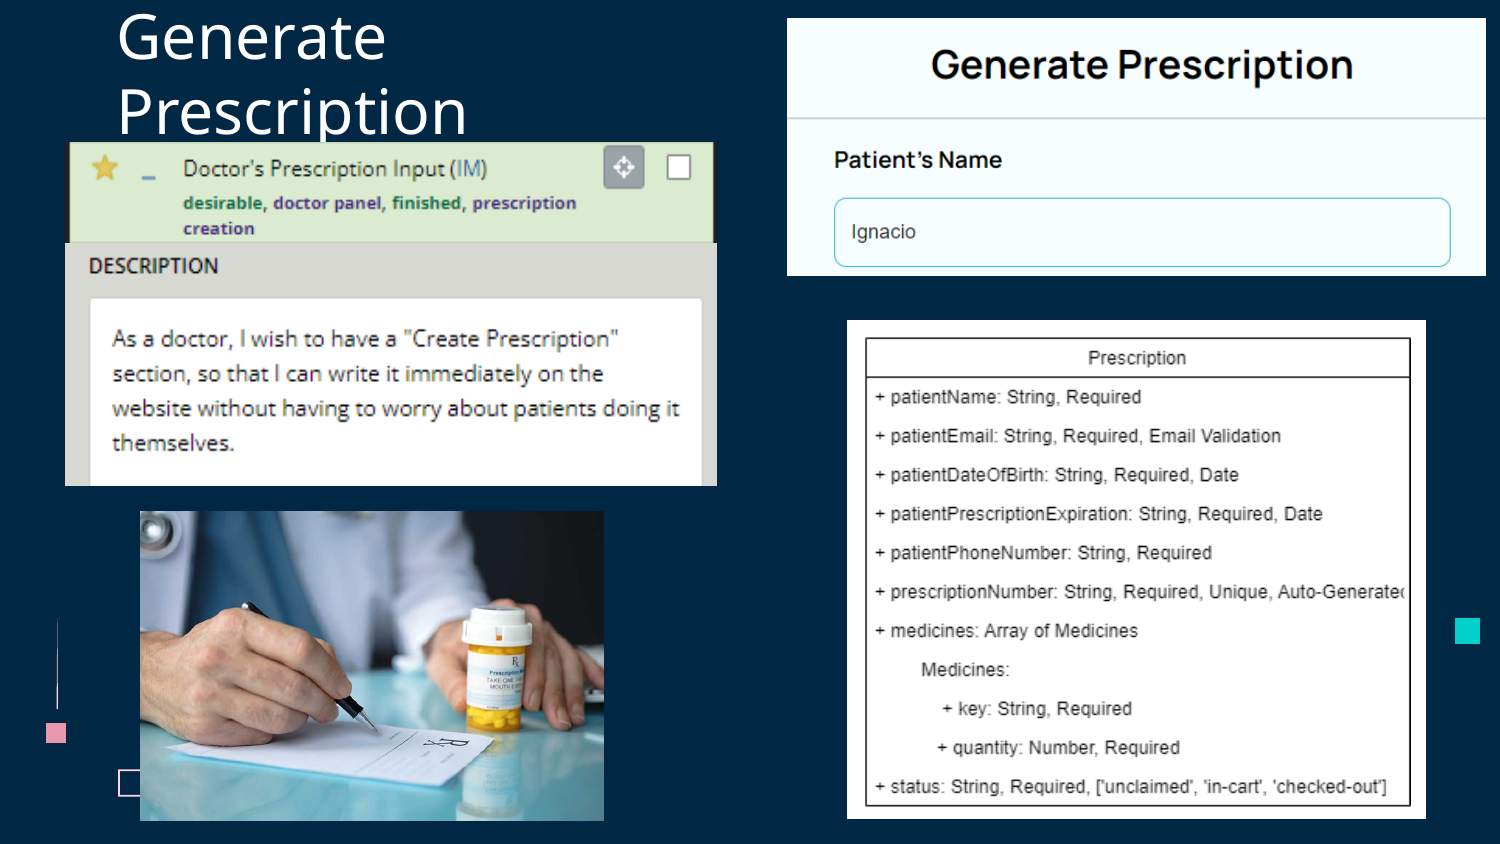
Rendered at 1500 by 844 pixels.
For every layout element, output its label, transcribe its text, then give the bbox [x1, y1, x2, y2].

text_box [65, 142, 718, 486]
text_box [846, 318, 1427, 821]
picture [140, 511, 604, 821]
title Generate Prescription [101, 67, 543, 140]
picture [786, 18, 1487, 276]
